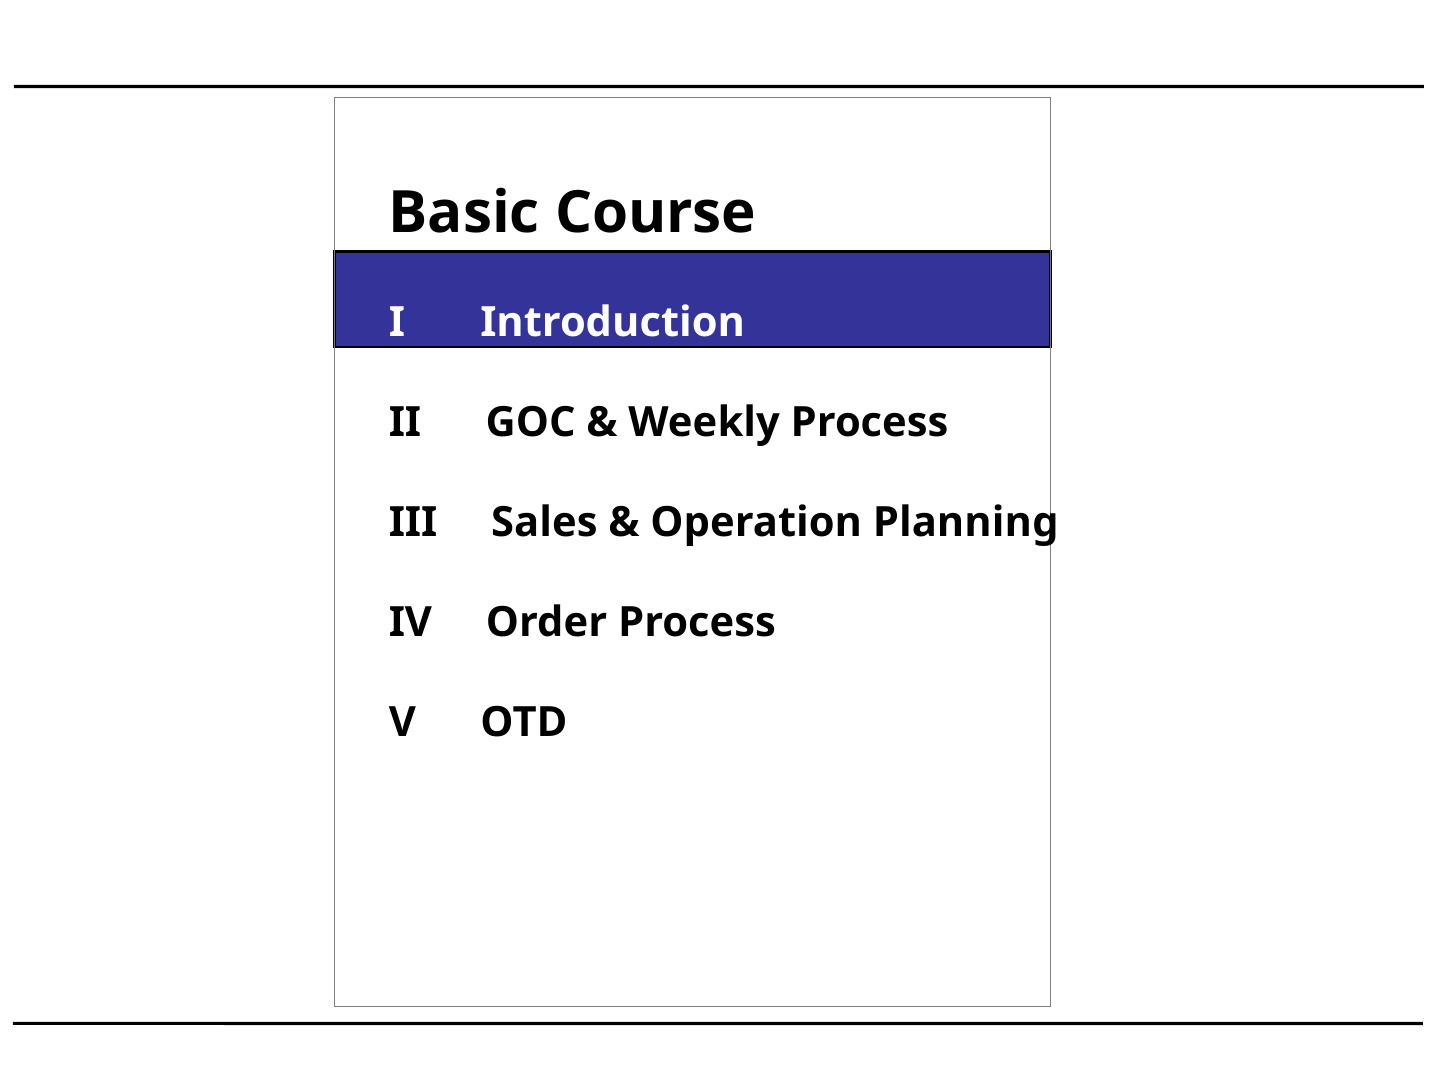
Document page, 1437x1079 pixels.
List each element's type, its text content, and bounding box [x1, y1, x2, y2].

text_box Basic Course I Introduction II GOC & Weekly Process III Sales & Operation Planning IV Order Process V OTD [334, 97, 1051, 1007]
